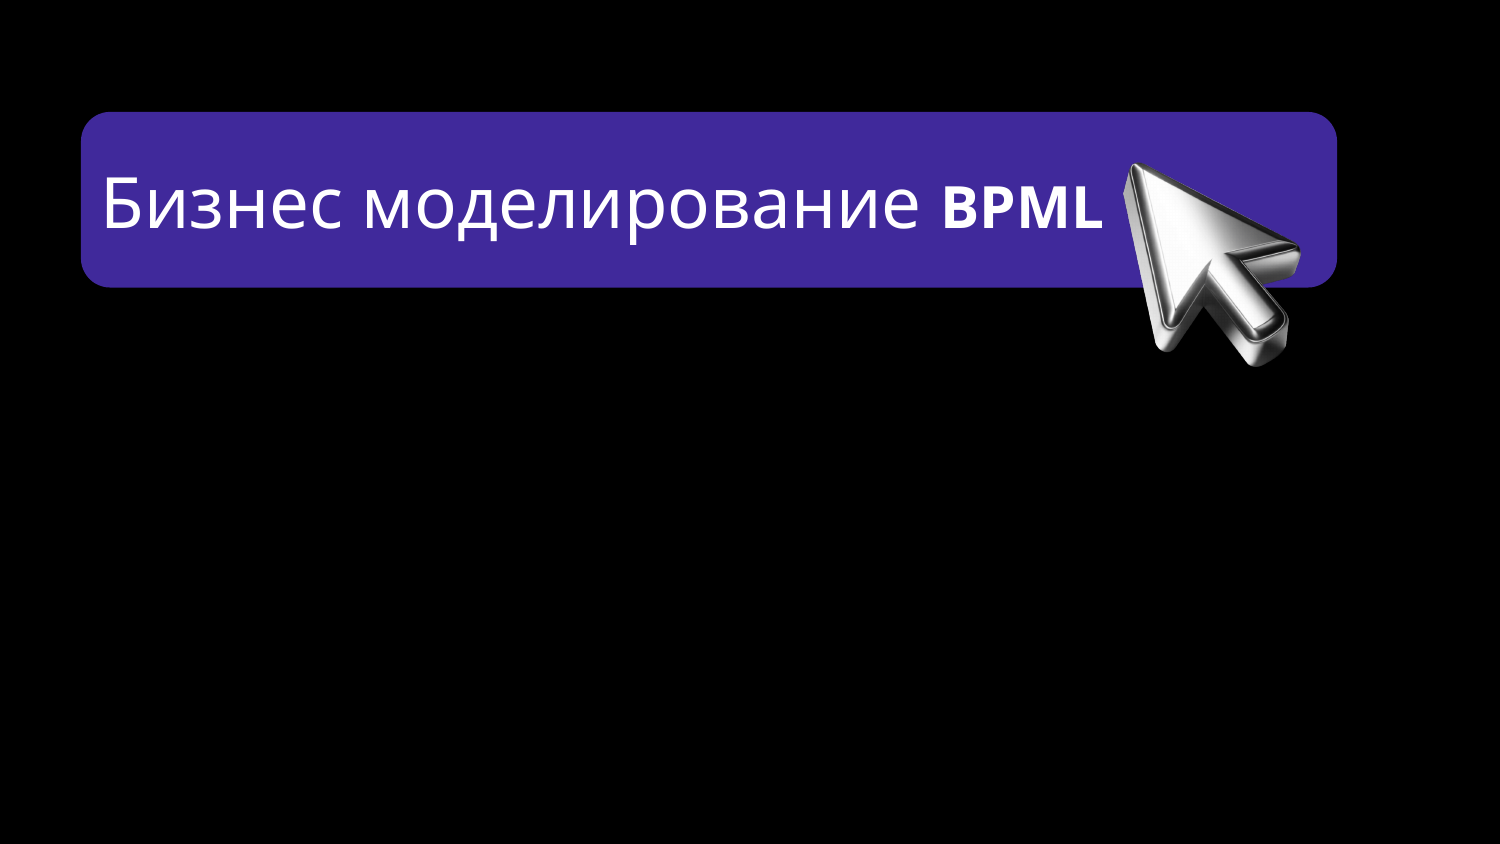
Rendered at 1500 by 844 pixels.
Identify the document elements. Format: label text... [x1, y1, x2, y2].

picture [1123, 161, 1301, 367]
text_box Бизнес моделирование BPML [80, 111, 1338, 288]
